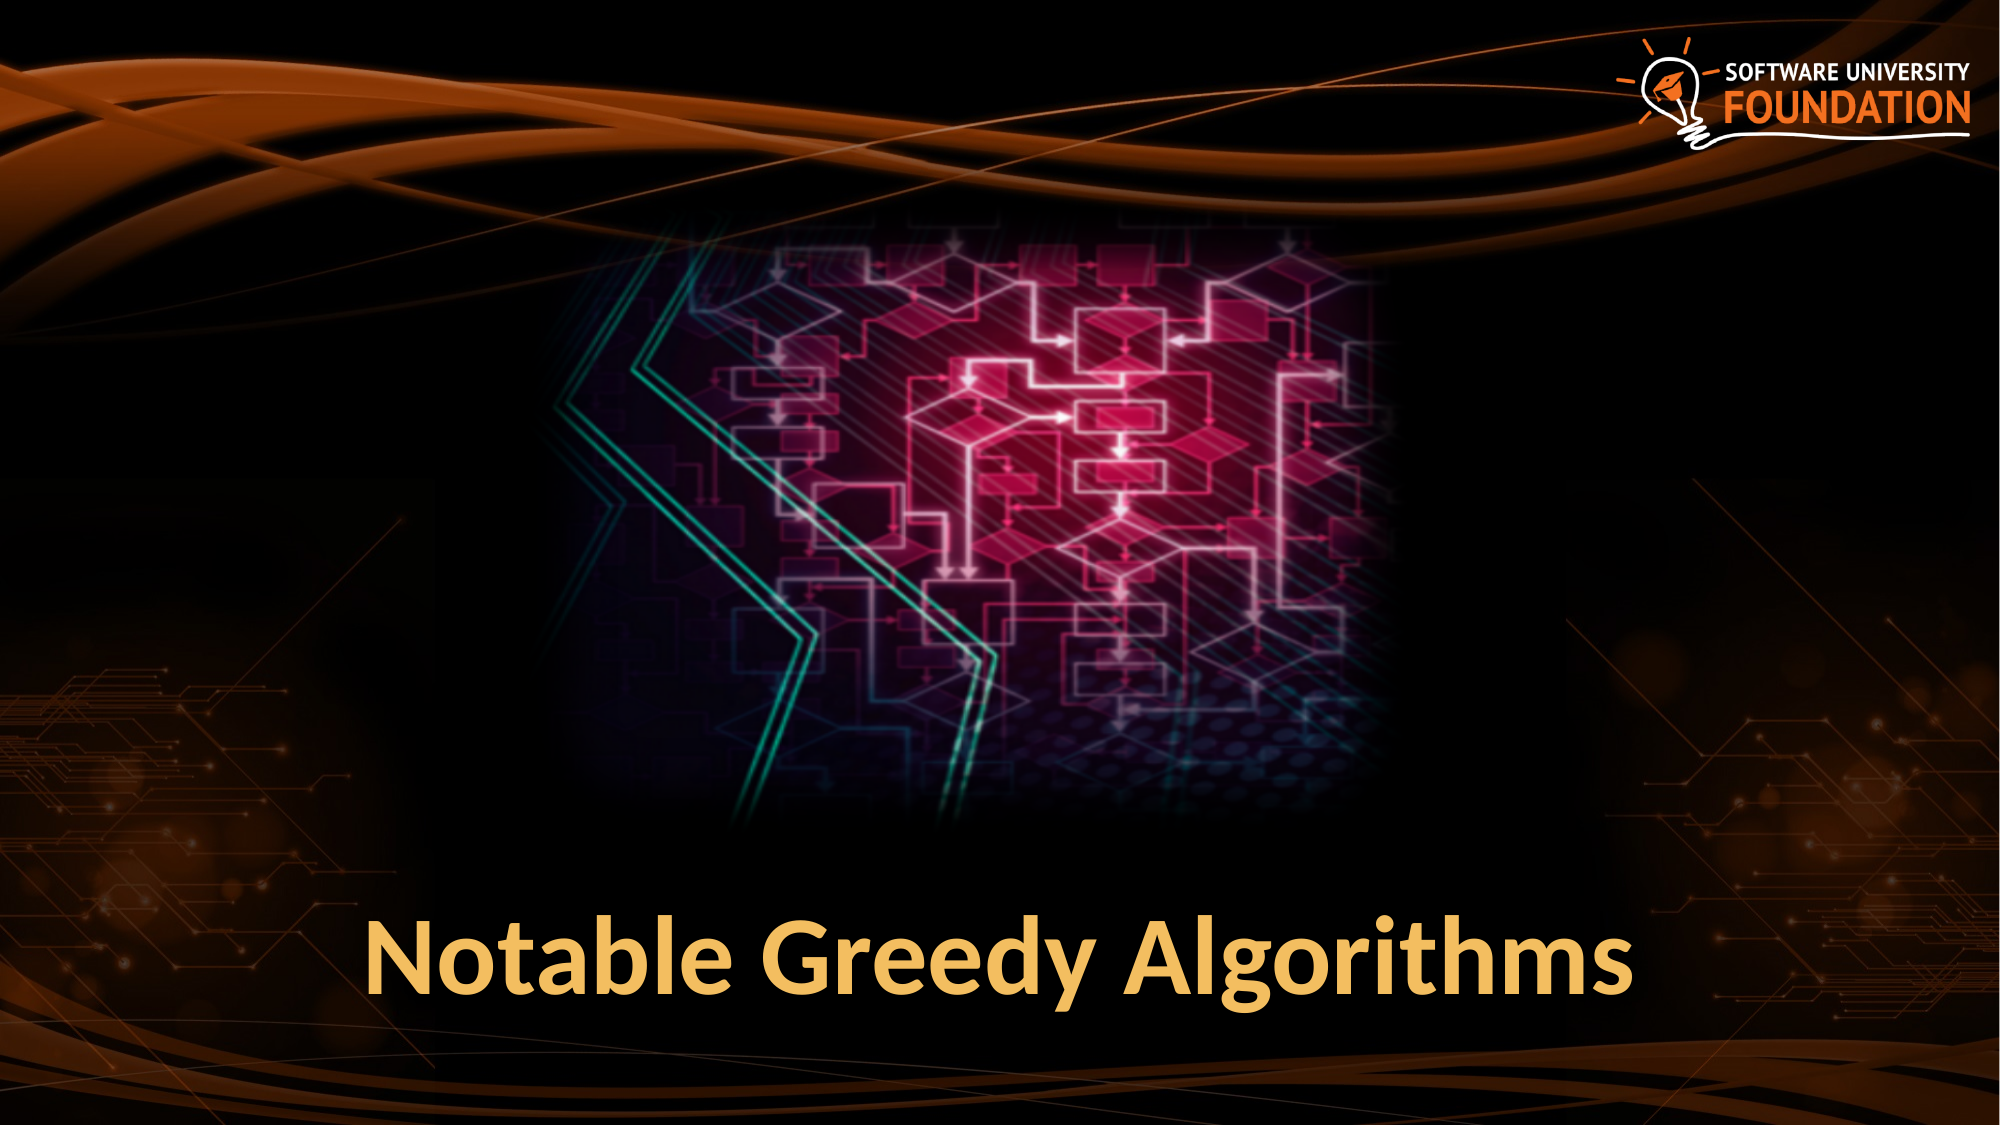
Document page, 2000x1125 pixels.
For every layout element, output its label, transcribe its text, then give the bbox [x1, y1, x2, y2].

title Notable Greedy Algorithms [149, 890, 1850, 1025]
picture [0, 0, 2000, 1125]
